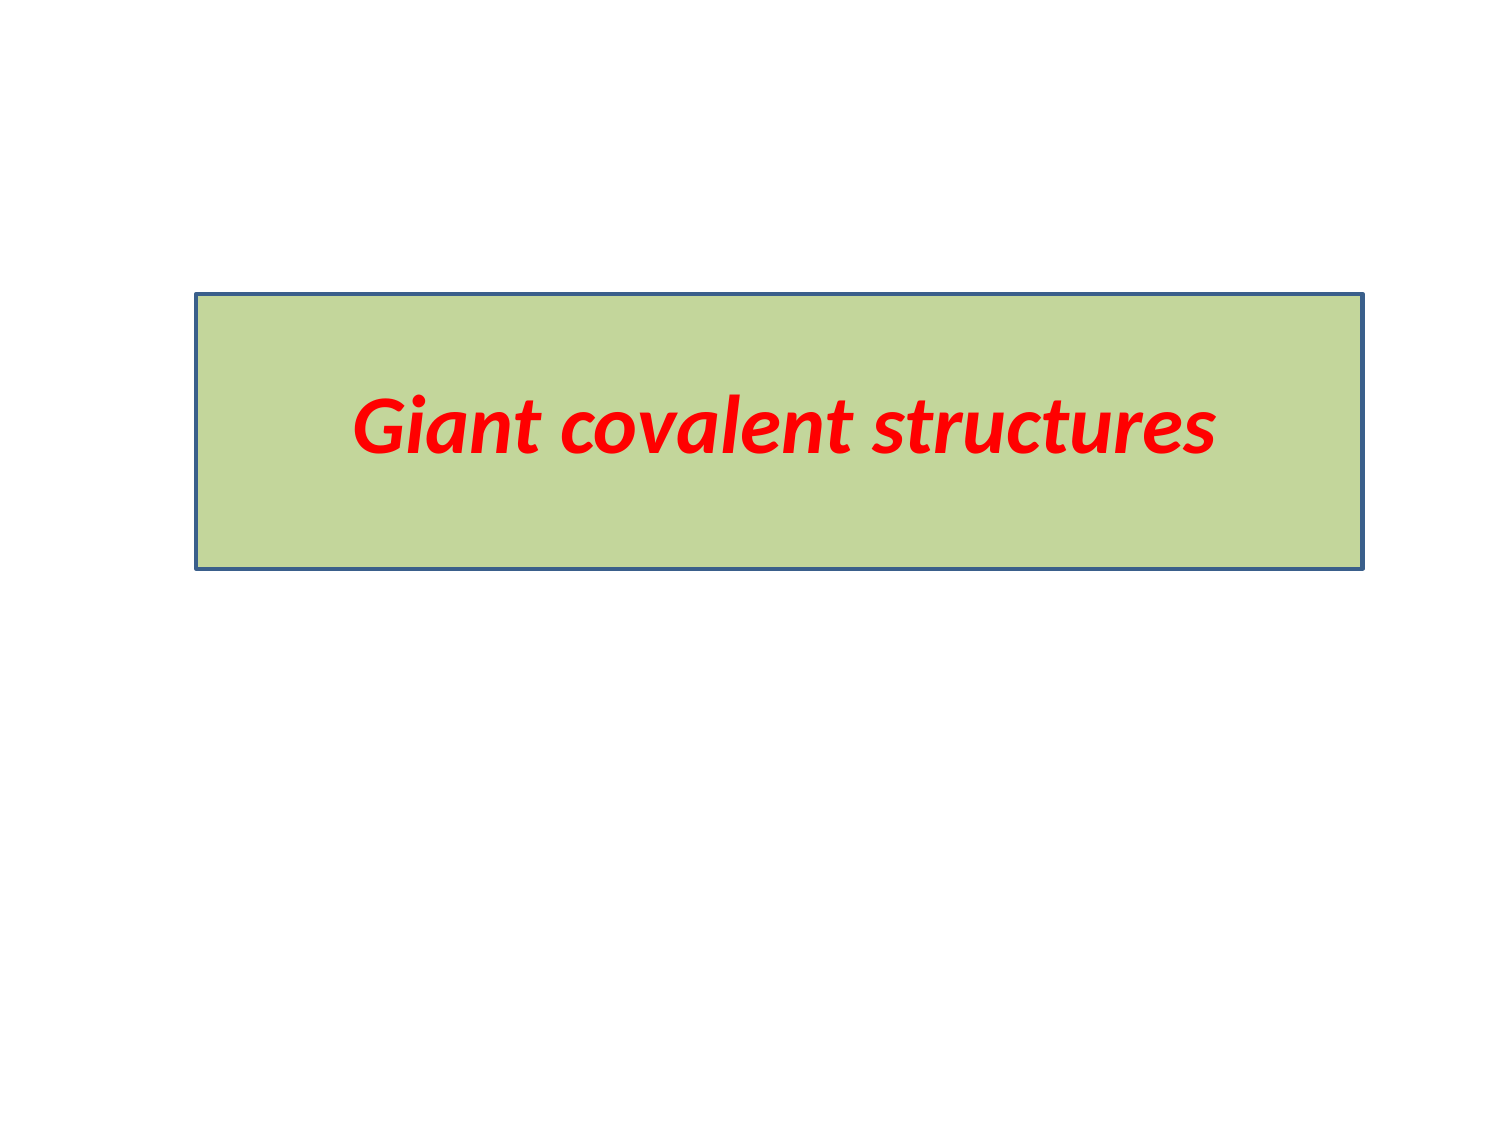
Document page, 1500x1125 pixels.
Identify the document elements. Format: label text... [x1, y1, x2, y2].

text_box Giant covalent structures [337, 362, 1263, 478]
text_box [194, 292, 1365, 571]
